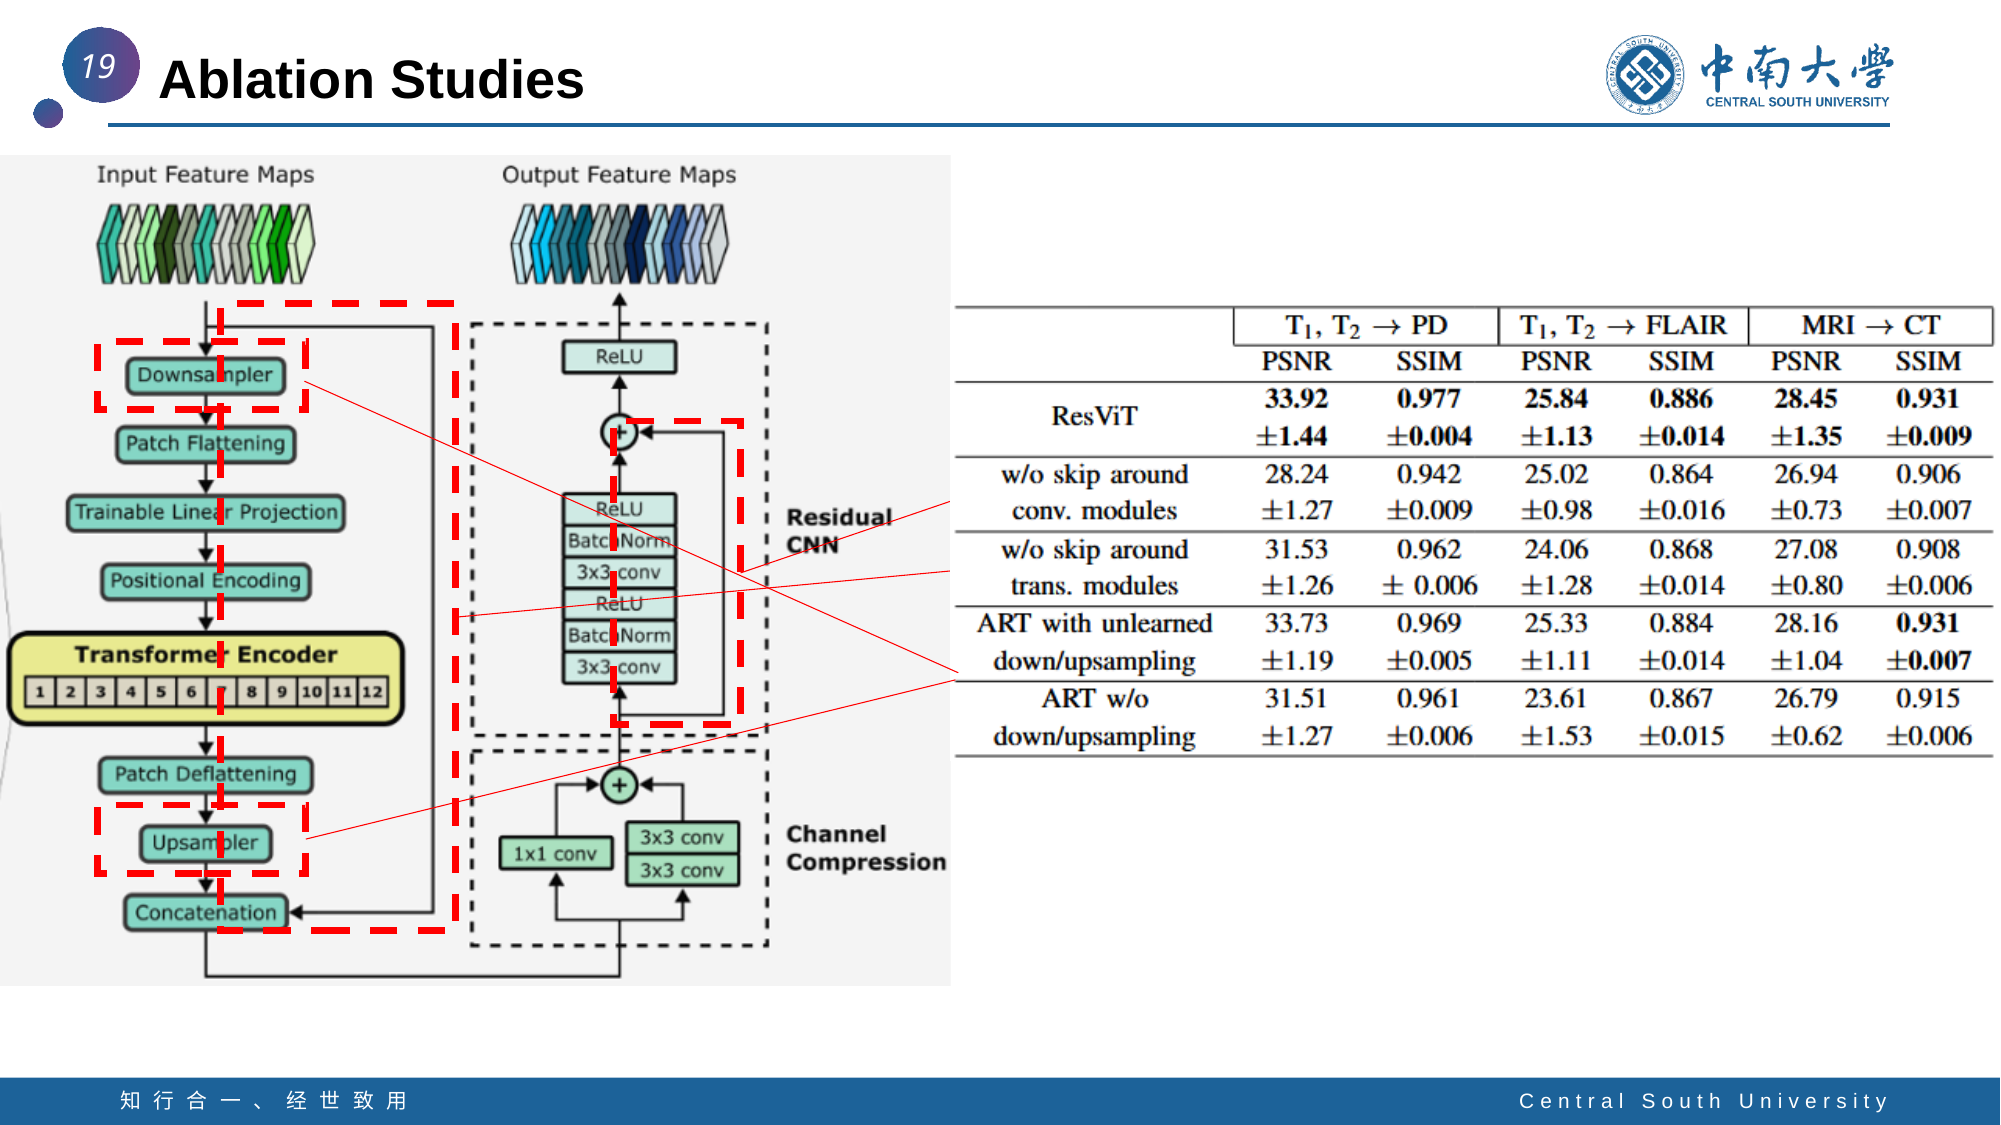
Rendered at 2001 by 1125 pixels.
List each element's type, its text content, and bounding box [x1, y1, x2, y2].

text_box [304, 381, 959, 673]
picture [1595, 28, 1907, 121]
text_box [33, 26, 153, 128]
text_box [305, 679, 956, 840]
text_box [0, 1077, 2000, 1125]
text_box Central South University [1504, 1080, 1902, 1120]
text_box 知行合一、经世致用 [105, 1080, 423, 1120]
text_box Ablation Studies [158, 0, 1050, 118]
picture [0, 155, 2000, 986]
